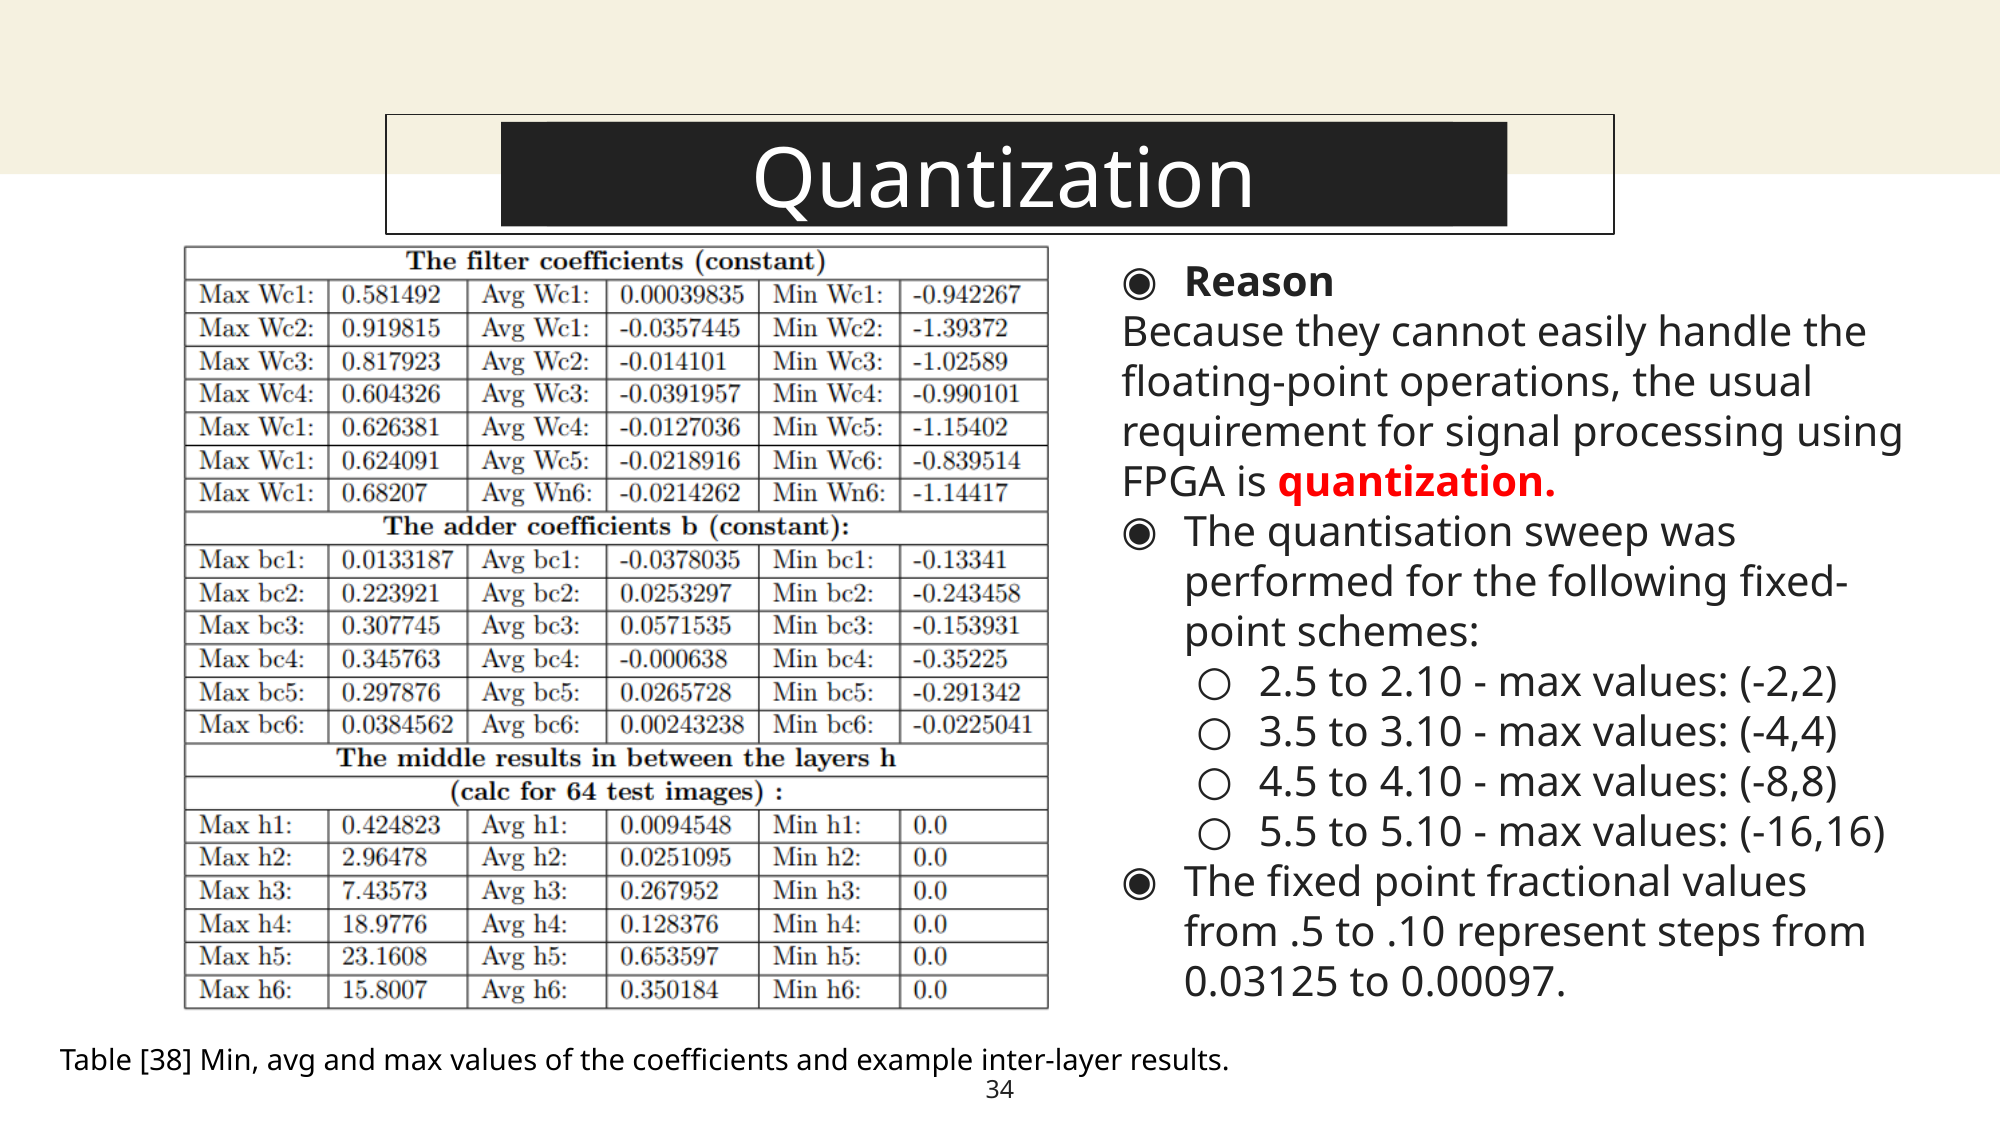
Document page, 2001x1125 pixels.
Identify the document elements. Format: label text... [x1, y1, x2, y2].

picture [167, 236, 1061, 1021]
text_box Table [38] Min, avg and max values of the coefficients and example inter-layer results. [44, 1033, 1485, 1084]
list Reason Because they cannot easily handle the floating-point operations, the usual requirement for signal processing using FPGA is quantization. The quantisation sweep was performed for the following fixed-point schemes: 2.5 to 2.10 - max values: (-2,2) 3.5 to 3.10 - max values: (-4,4) 4.5 to 4.10 - max values: (-8,8) 5.5 to 5.10 - max values: (-16,16) The fixed point fractional values from .5 to .10 represent steps from 0.03125 to 0.00097. [1093, 239, 1944, 931]
title Quantization [501, 121, 1508, 227]
slide_number 34 [954, 1084, 1045, 1125]
